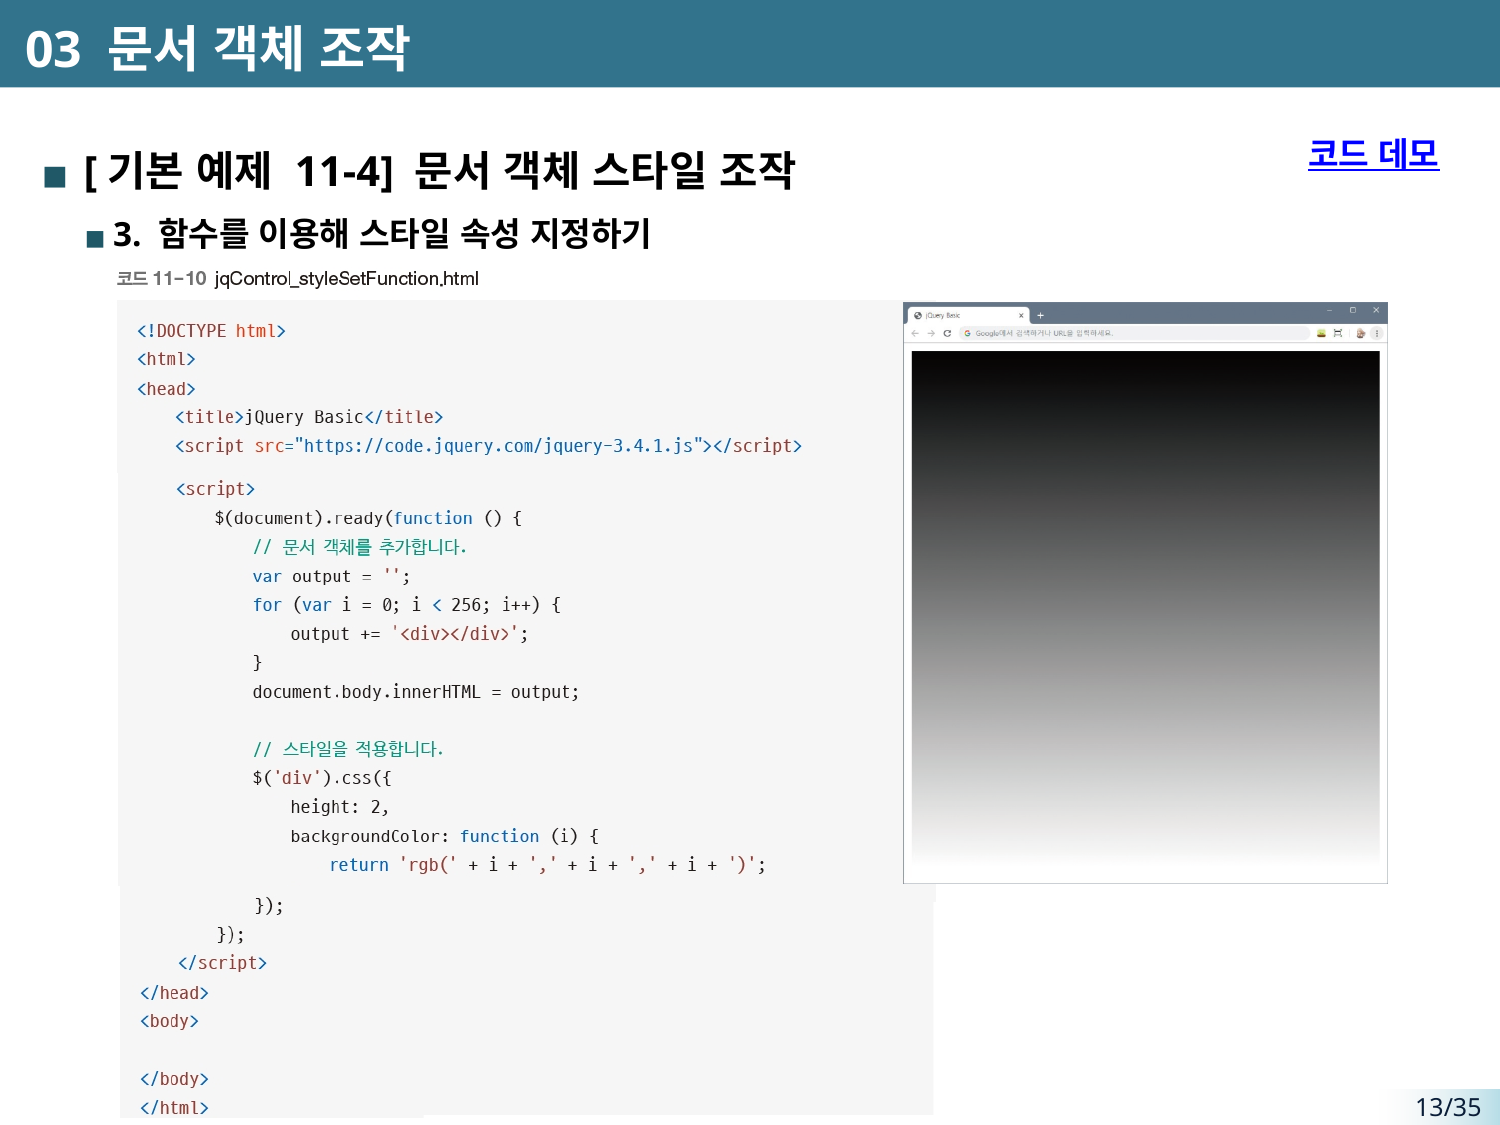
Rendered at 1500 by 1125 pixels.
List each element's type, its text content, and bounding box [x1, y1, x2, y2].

picture [903, 302, 1389, 884]
text_box 코드 데모 [1293, 125, 1500, 181]
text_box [111, 266, 960, 1118]
title 03 문서 객체 조작 [10, 8, 1288, 87]
list [기본 예제 11-4] 문서 객체 스타일 조작 3. 함수를 이용해 스타일 속성 지정하기 [10, 126, 1481, 1057]
